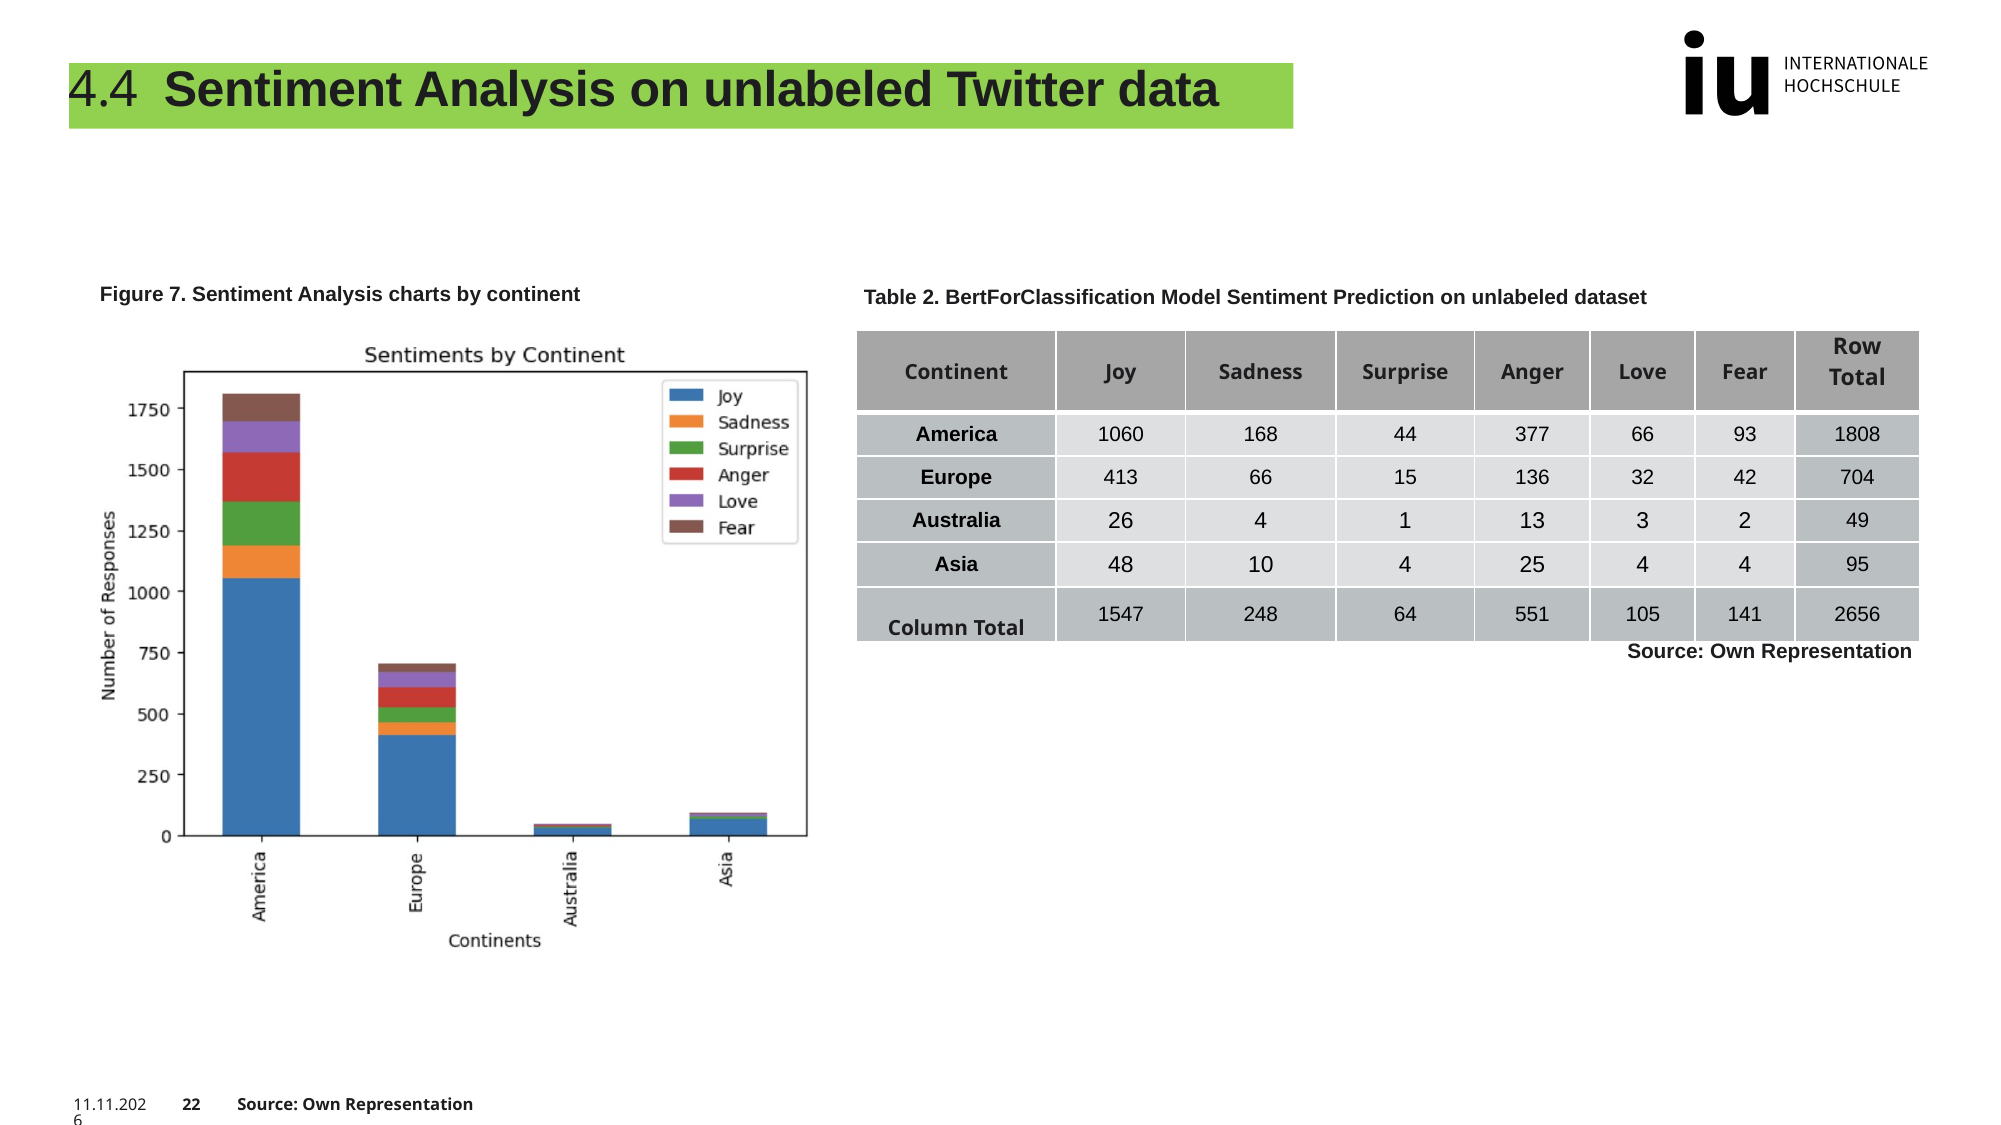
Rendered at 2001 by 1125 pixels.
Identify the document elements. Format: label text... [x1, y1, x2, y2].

table_header Anger [1475, 331, 1589, 410]
table_cell 4 [1337, 543, 1474, 586]
table_cell Australia [857, 500, 1055, 541]
table_cell 4 [1696, 543, 1794, 586]
picture [1628, 0, 1985, 172]
table_cell 42 [1696, 457, 1794, 498]
table_cell Column Total [857, 588, 1055, 641]
table_cell 551 [1475, 588, 1589, 641]
table_header Continent [857, 331, 1055, 410]
slide_number 22 [157, 1093, 226, 1116]
table_cell 95 [1796, 543, 1919, 586]
table_cell 66 [1591, 415, 1694, 455]
table_cell 168 [1186, 415, 1335, 455]
table_cell 44 [1337, 415, 1474, 455]
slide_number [73, 1093, 151, 1116]
text_box Figure 7. Sentiment Analysis charts by continent [85, 276, 651, 314]
table_cell 4 [1591, 543, 1694, 586]
table_cell 248 [1186, 588, 1335, 641]
table_cell Europe [857, 457, 1055, 498]
table_cell 136 [1475, 457, 1589, 498]
title 4.4 Sentiment Analysis on unlabeled Twitter data [69, 63, 1294, 129]
table_cell 1547 [1057, 588, 1185, 641]
table_header Sadness [1186, 331, 1335, 410]
table_cell 93 [1696, 415, 1794, 455]
table_cell 49 [1796, 500, 1919, 541]
table_cell 66 [1186, 457, 1335, 498]
table_header Love [1591, 331, 1694, 410]
table_cell 4 [1186, 500, 1335, 541]
table_cell 1060 [1057, 415, 1185, 455]
table_cell 25 [1475, 543, 1589, 586]
table_cell 26 [1057, 500, 1185, 541]
table_cell 32 [1591, 457, 1694, 498]
table_cell 3 [1591, 500, 1694, 541]
table_cell Asia [857, 543, 1055, 586]
table_header Fear [1696, 331, 1794, 410]
table_header Joy [1057, 331, 1185, 410]
table_cell America [857, 415, 1055, 455]
table_cell 2 [1696, 500, 1794, 541]
table_cell 13 [1475, 500, 1589, 541]
footer Source: Own Representation [237, 1093, 1956, 1116]
table_cell 2656 [1796, 588, 1919, 630]
text_box Table 2. BertForClassification Model Sentiment Prediction on unlabeled dataset [849, 276, 1741, 317]
table_cell 64 [1337, 588, 1474, 641]
table_cell 377 [1475, 415, 1589, 455]
table_header Row Total [1796, 331, 1919, 410]
table_header Surprise [1337, 331, 1474, 410]
table_cell 10 [1186, 543, 1335, 586]
table_cell 105 [1591, 588, 1694, 641]
table_cell 141 [1696, 588, 1794, 630]
table_cell 1 [1337, 500, 1474, 541]
picture [56, 329, 835, 958]
table_cell 15 [1337, 457, 1474, 498]
table_cell 1808 [1796, 415, 1919, 455]
table_cell 48 [1057, 543, 1185, 586]
table_cell 413 [1057, 457, 1185, 498]
table_cell 704 [1796, 457, 1919, 498]
text_box Source: Own Representation [1612, 630, 1944, 671]
